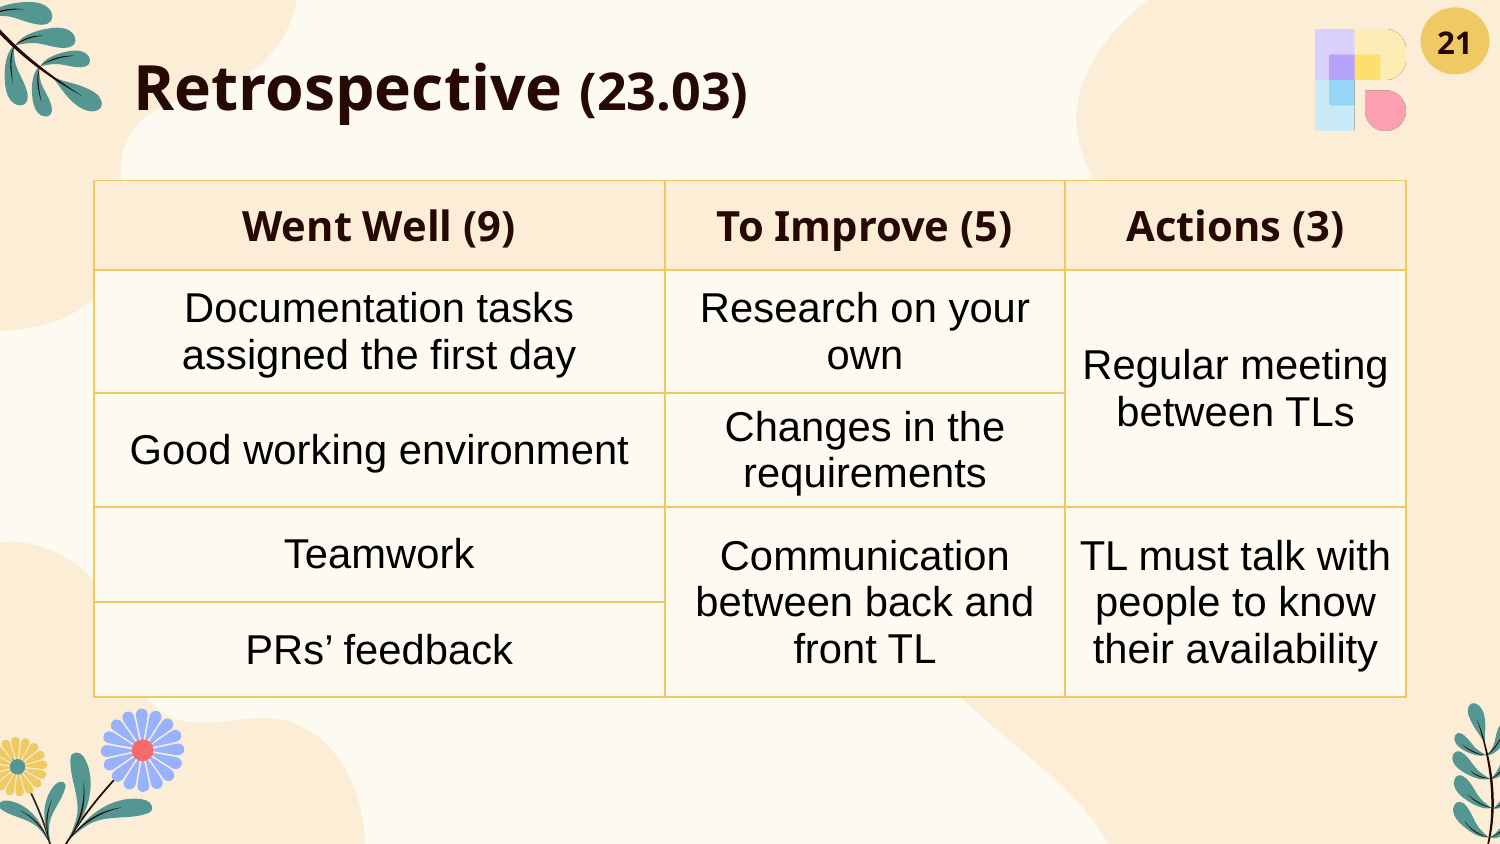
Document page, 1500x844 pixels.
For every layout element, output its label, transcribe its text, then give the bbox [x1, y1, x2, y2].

table_cell Research on your own [666, 271, 1064, 392]
slide_number ‹#› [1410, 8, 1500, 74]
slide_number ‹#› [1403, 16, 1410, 30]
table_header Went Well (9) [95, 181, 664, 269]
table_cell Regular meeting between TLs [1066, 271, 1405, 506]
table_header To Improve (5) [666, 181, 1064, 269]
table_cell TL must talk with people to know their availability [1066, 508, 1405, 696]
table_header Actions (3) [1066, 181, 1405, 269]
table_cell PRs’ feedback [95, 603, 664, 696]
table_cell Changes in the requirements [666, 394, 1064, 506]
picture [1315, 29, 1407, 132]
slide_number ‹#› [1412, 74, 1494, 82]
table_cell Communication between back and front TL [666, 508, 1064, 696]
table_cell Documentation tasks assigned the first day [95, 271, 664, 392]
table_cell Good working environment [95, 394, 664, 506]
title Retrospective (23.03) [118, 33, 1088, 128]
table_cell Teamwork [95, 508, 664, 601]
